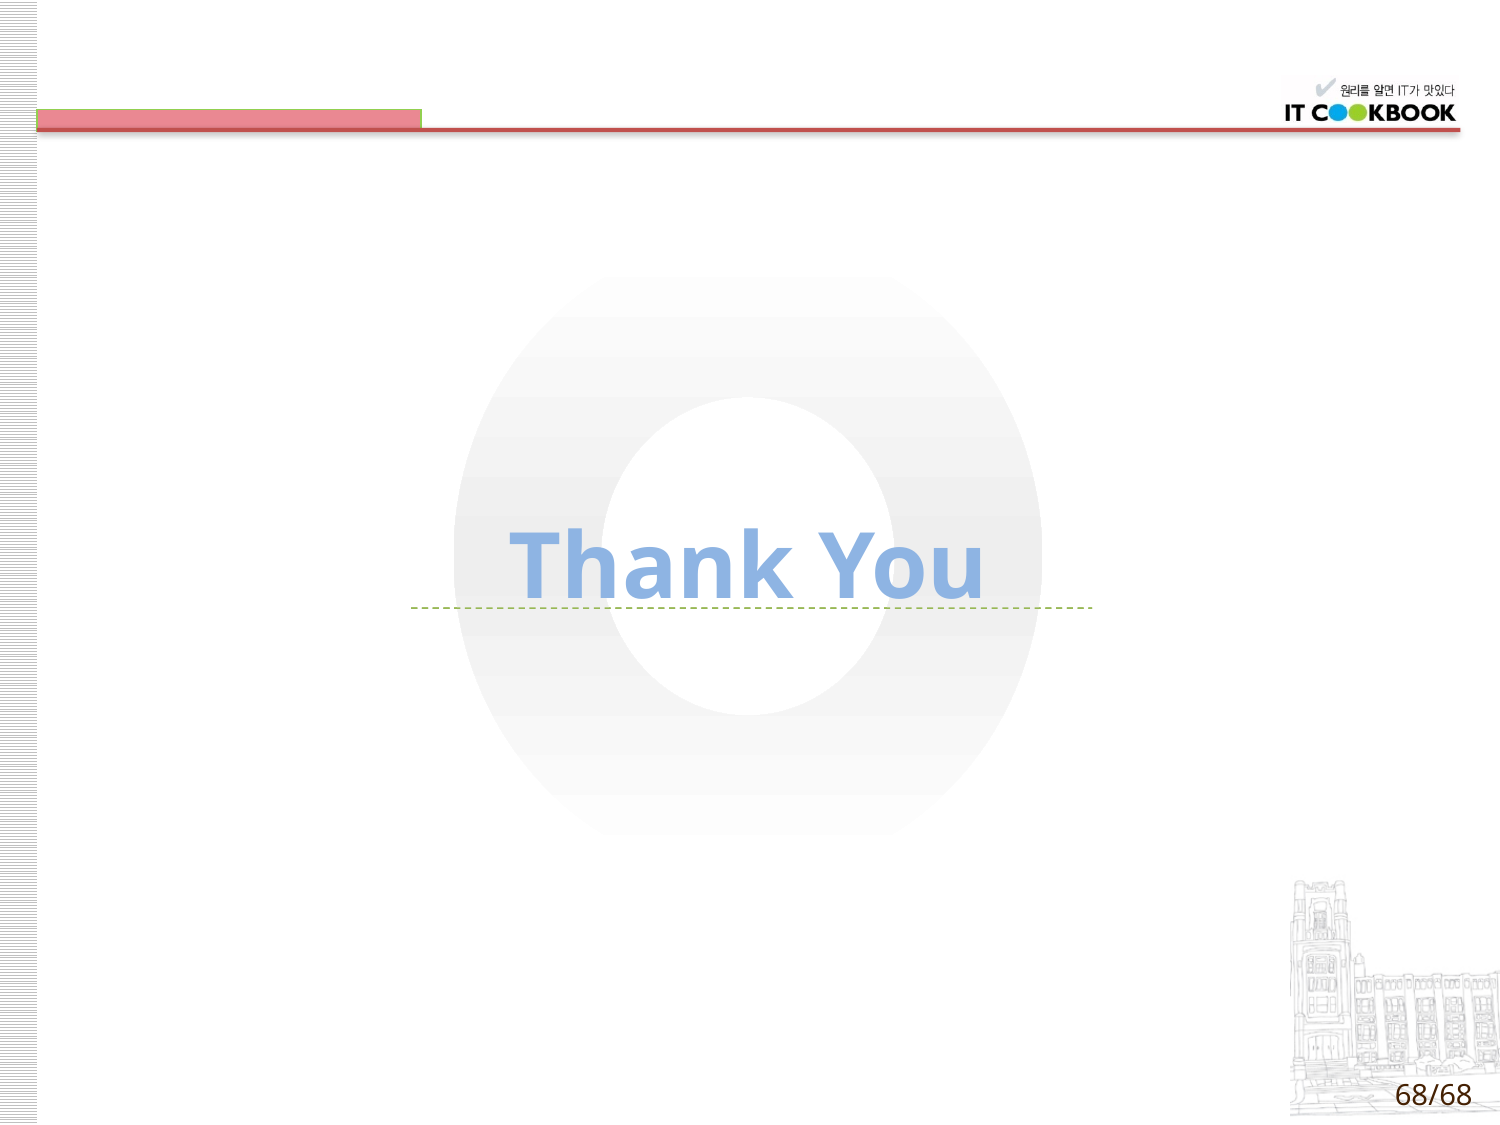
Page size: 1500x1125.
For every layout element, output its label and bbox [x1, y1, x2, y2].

picture [1281, 75, 1459, 123]
picture [1290, 874, 1500, 1125]
